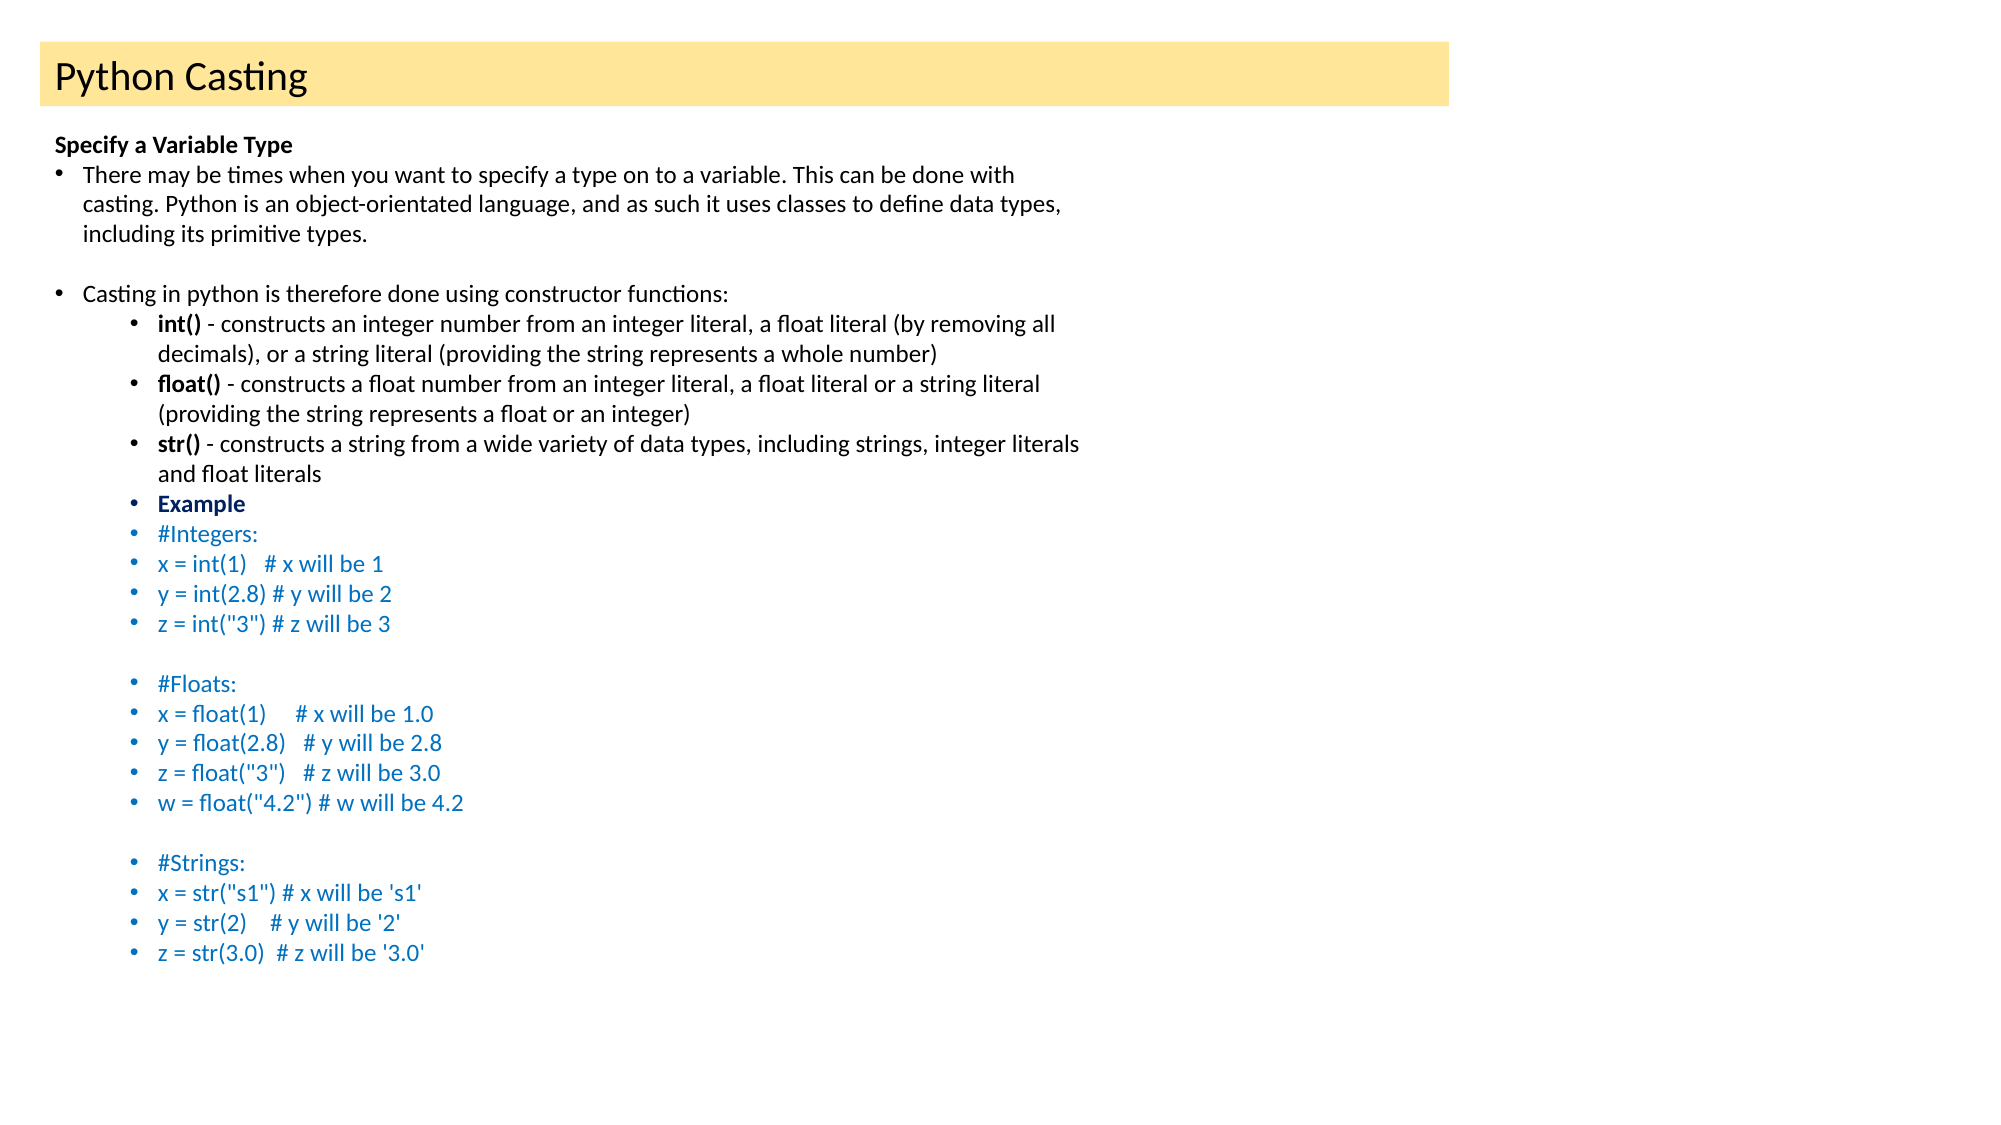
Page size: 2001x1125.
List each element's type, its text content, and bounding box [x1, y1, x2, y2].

text_box Python Casting [40, 41, 1449, 107]
text_box Specify a Variable Type There may be times when you want to specify a type on to a variable. This can be done with casting. Python is an object-orientated language, and as such it uses classes to define data types, including its primitive types. Casting in python is therefore done using constructor functions: int() - constructs an integer number from an integer literal, a float literal (by removing all decimals), or a string literal (providing the string represents a whole number) float() - constructs a float number from an integer literal, a float literal or a string literal (providing the string represents a float or an integer) str() - constructs a string from a wide variety of data types, including strings, integer literals and float literals Example #Integers: x = int(1) # x will be 1 y = int(2.8) # y will be 2 z = int("3") # z will be 3 #Floats: x = float(1) # x will be 1.0 y = float(2.8) # y will be 2.8 z = float("3") # z will be 3.0 w = float("4.2") # w will be 4.2 #Strings: x = str("s1") # x will be 's1' y = str(2) # y will be '2' z = str(3.0) # z will be '3.0' [40, 120, 1103, 1004]
